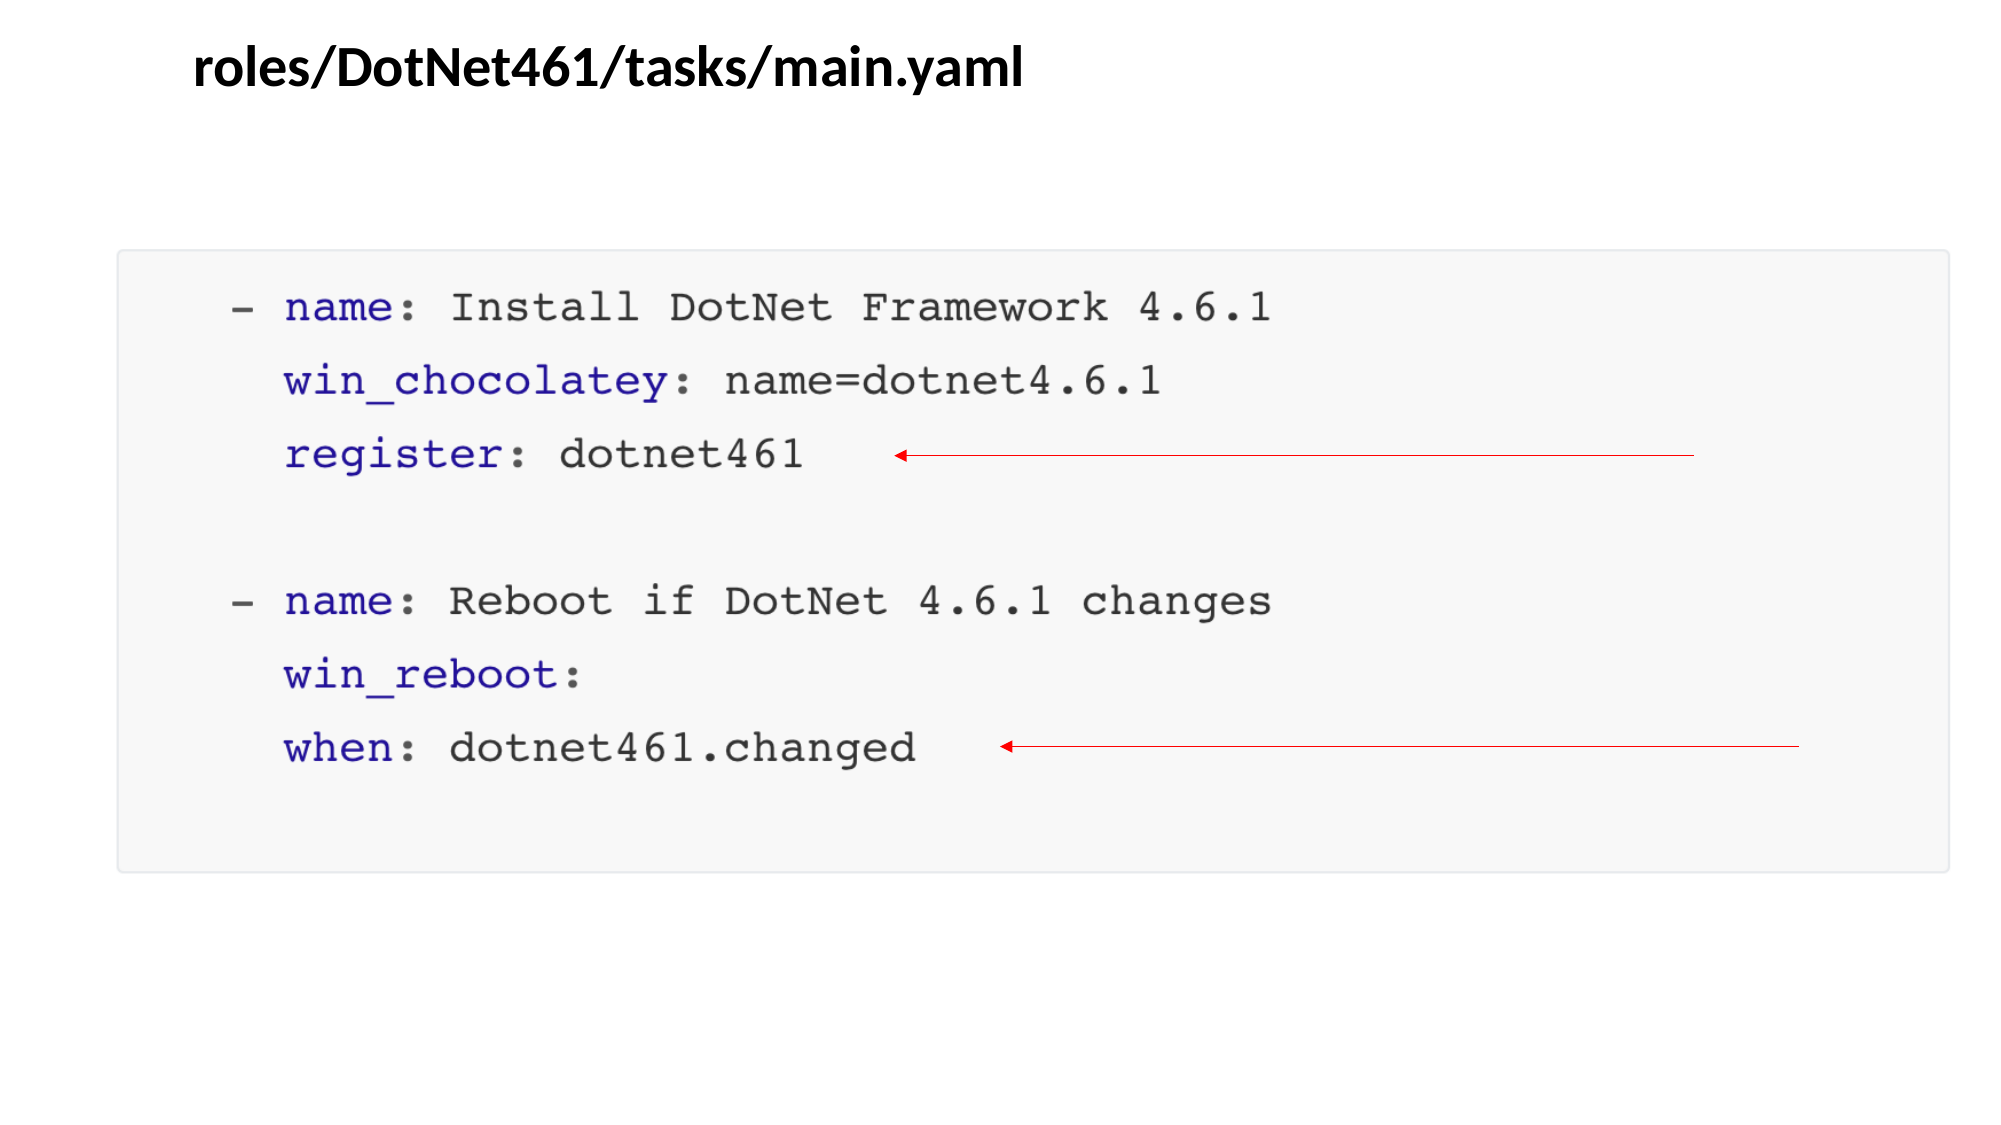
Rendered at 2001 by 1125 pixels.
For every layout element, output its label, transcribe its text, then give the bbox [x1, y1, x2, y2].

text_box roles/DotNet461/tasks/main.yaml [178, 21, 1228, 106]
picture [96, 240, 1964, 885]
